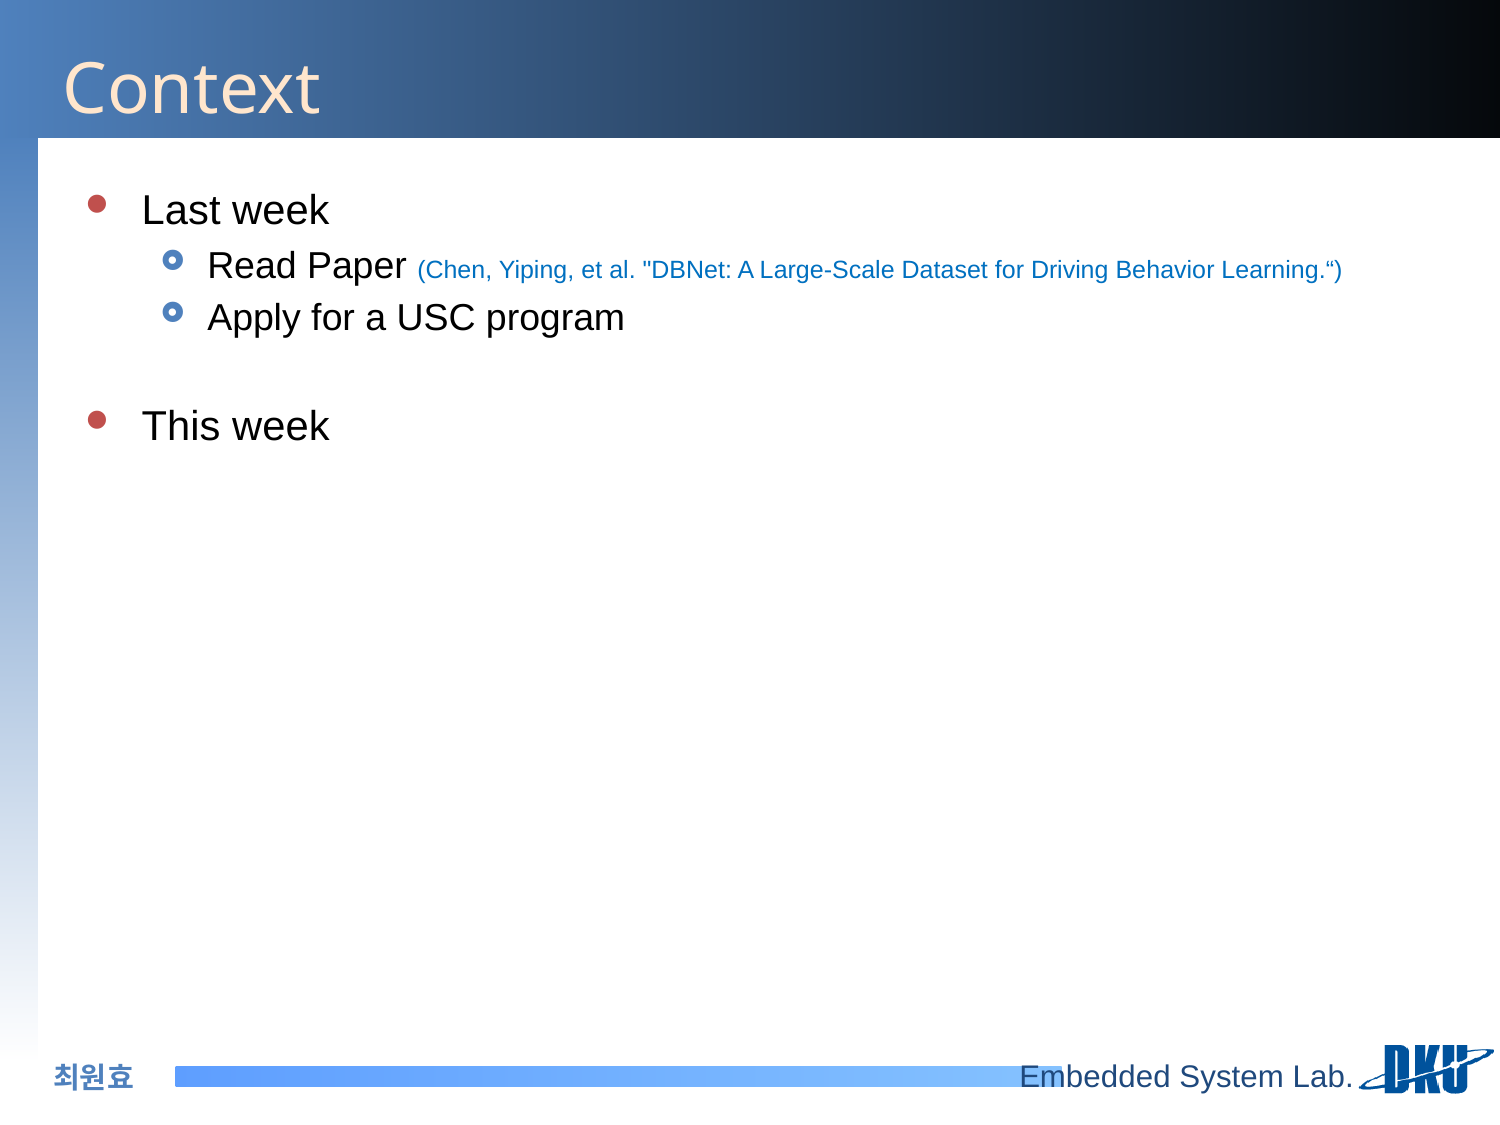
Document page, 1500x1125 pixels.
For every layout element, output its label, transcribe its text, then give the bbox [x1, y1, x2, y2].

list Last week Read Paper (Chen, Yiping, et al. "DBNet: A Large-Scale Dataset for Driving Behavior Learning.“) Apply for a USC program This week [70, 175, 1454, 1032]
picture [1353, 1035, 1500, 1102]
title Context [47, 23, 1454, 136]
